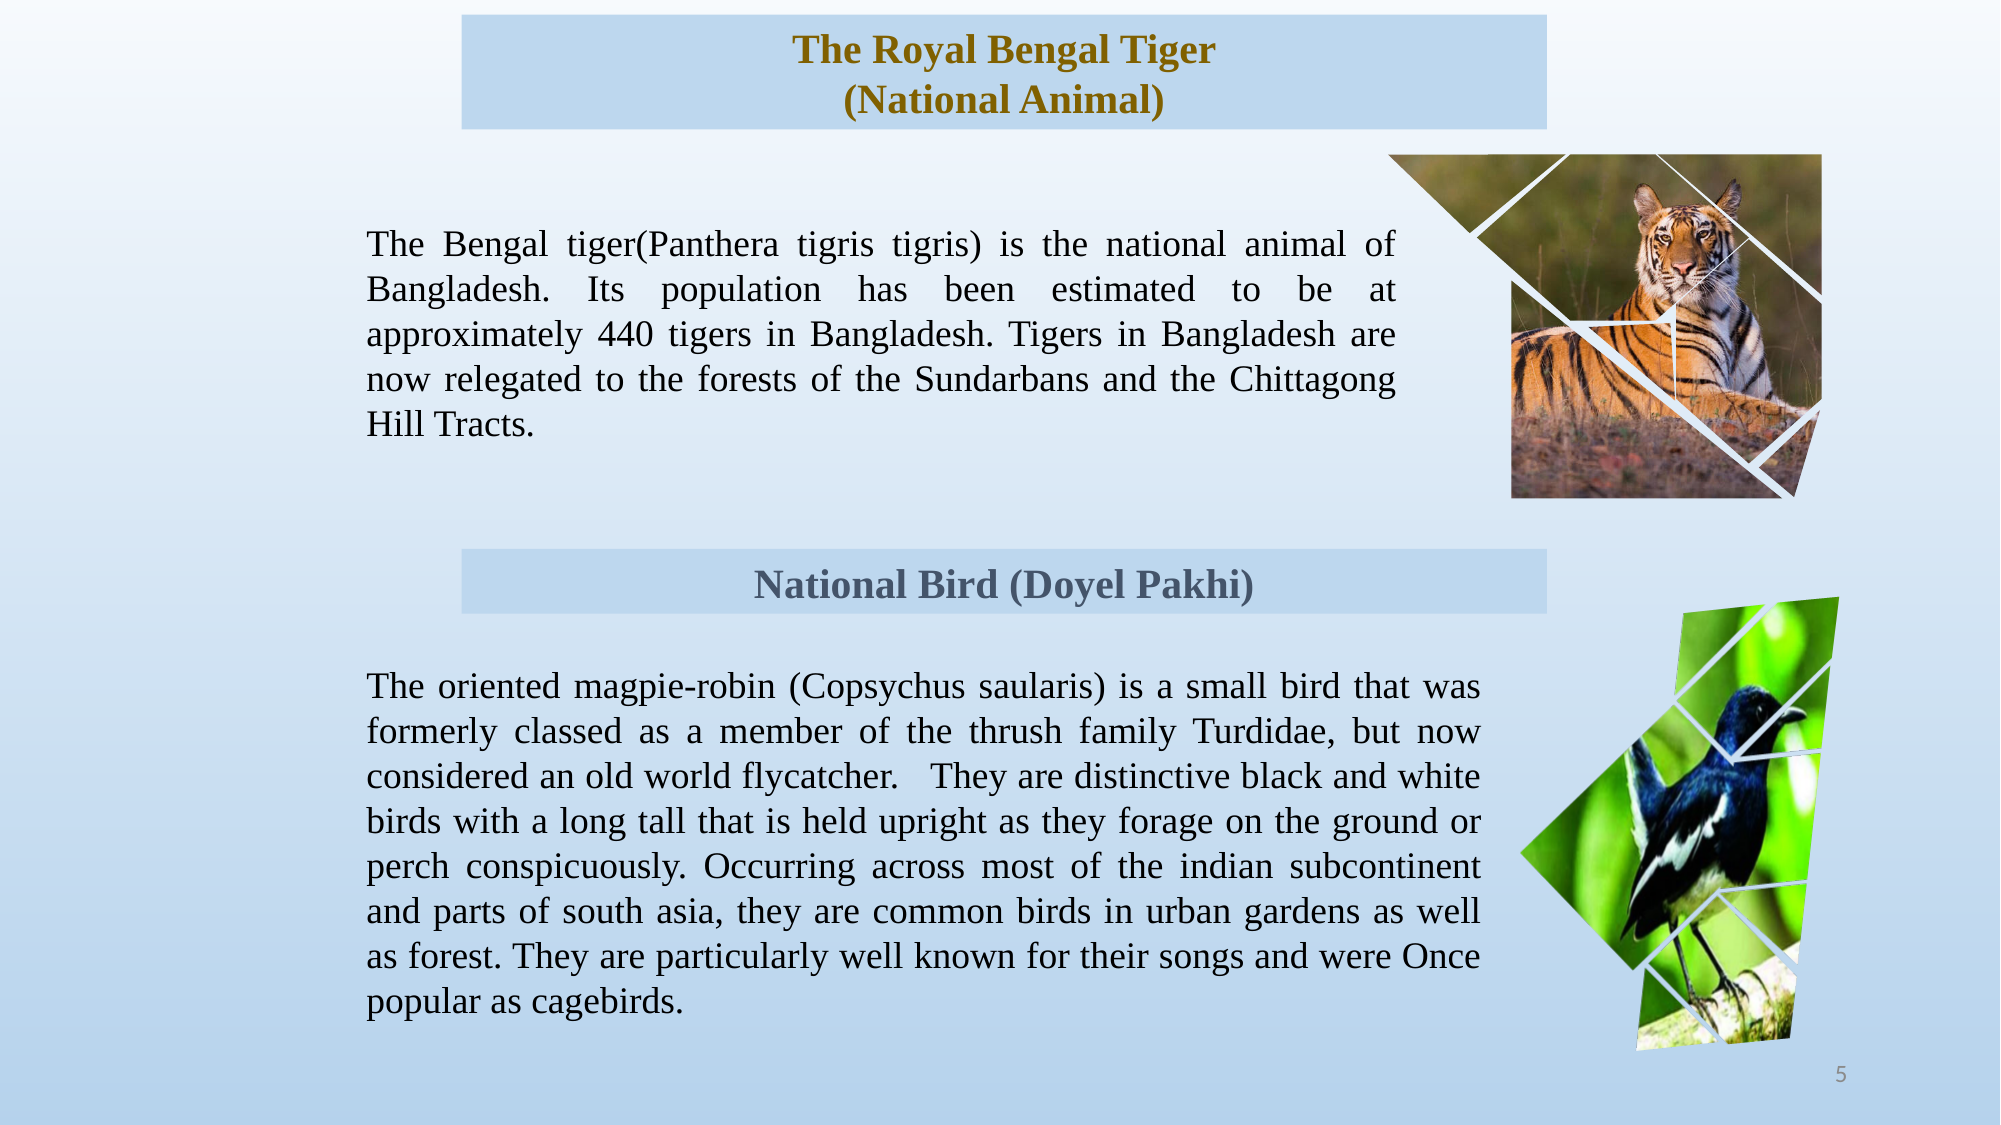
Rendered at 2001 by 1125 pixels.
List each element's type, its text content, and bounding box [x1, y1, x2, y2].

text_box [351, 14, 1822, 499]
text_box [351, 548, 1840, 1051]
slide_number 5 [1412, 1042, 1863, 1103]
